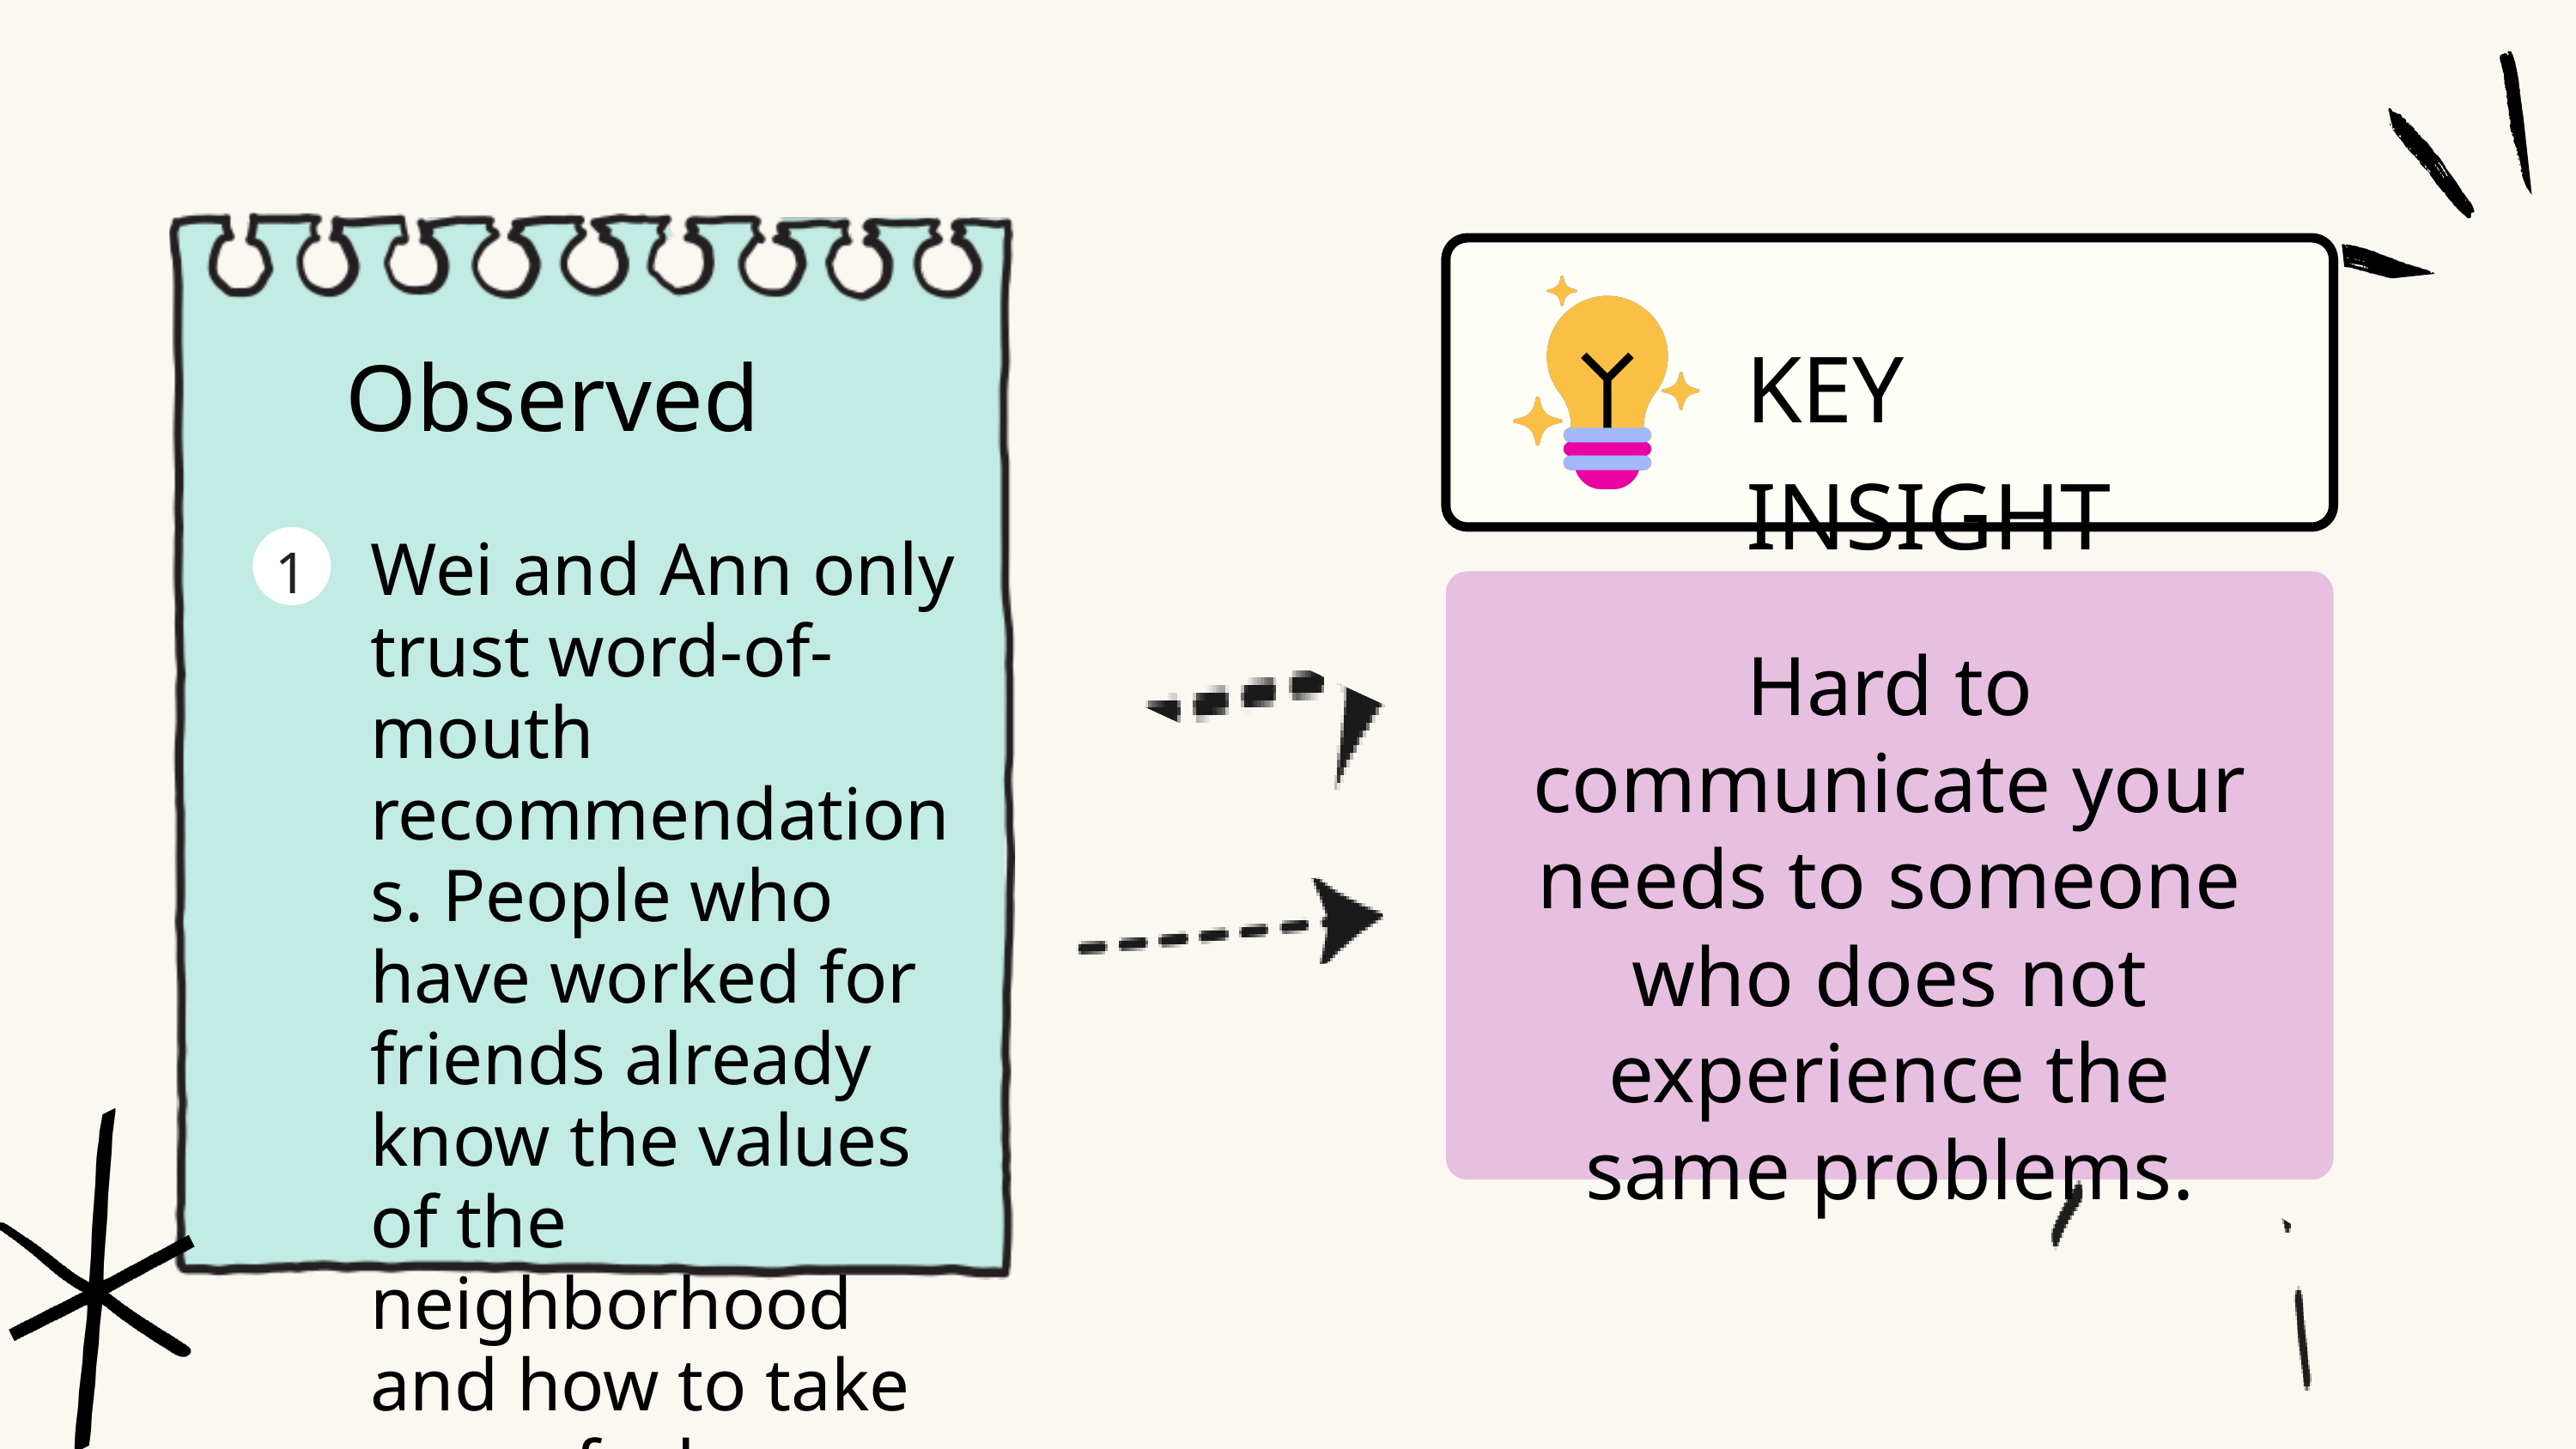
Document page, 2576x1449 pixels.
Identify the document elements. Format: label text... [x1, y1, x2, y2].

text_box [1040, 566, 1418, 813]
text_box KEY INSIGHT [1746, 534, 2193, 568]
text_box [1445, 571, 2334, 1180]
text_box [1445, 237, 2334, 528]
text_box [2027, 1216, 2576, 1449]
text_box [0, 1103, 253, 1449]
text_box [1071, 872, 1387, 986]
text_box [252, 526, 331, 606]
text_box Observed [345, 321, 920, 450]
text_box Hard to communicate your needs to someone who does not experience the same problems. [1501, 1187, 2278, 1216]
text_box Wei and Ann only trust word-of-mouth recommendations. People who have worked for friends already know the values of the neighborhood and how to take care of a house. [370, 528, 957, 1449]
text_box [169, 212, 1016, 1280]
text_box [2323, 50, 2540, 284]
